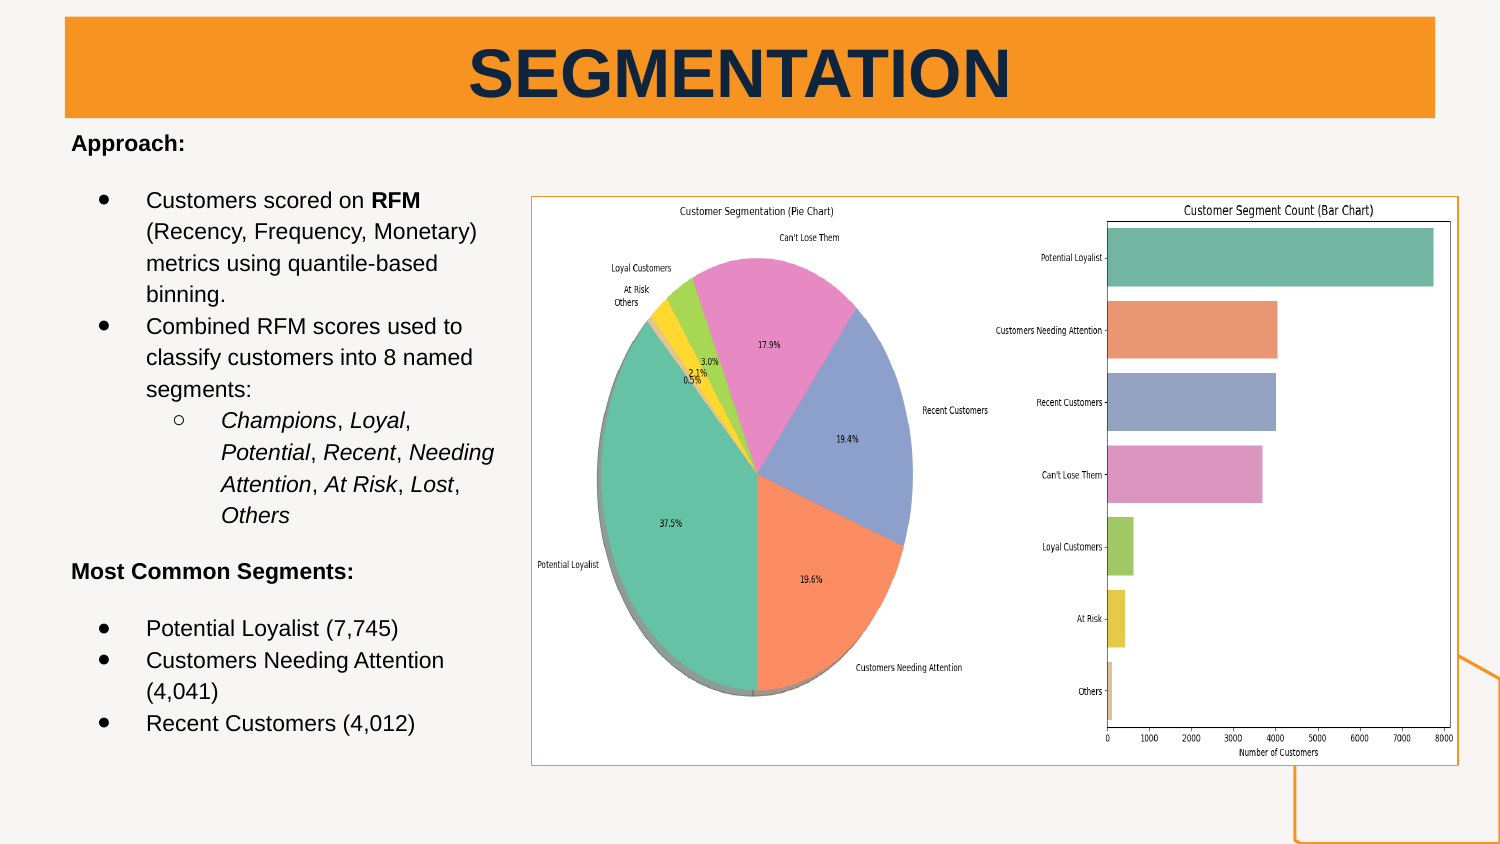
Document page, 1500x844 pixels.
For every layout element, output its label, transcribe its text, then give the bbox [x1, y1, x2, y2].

picture [531, 196, 1458, 765]
list Approach: Customers scored on RFM (Recency, Frequency, Monetary) metrics using quantile-based binning. Combined RFM scores used to classify customers into 8 named segments: Champions, Loyal, Potential, Recent, Needing Attention, At Risk, Lost, Others Most Common Segments: Potential Loyalist (7,745) Customers Needing Attention (4,041) Recent Customers (4,012) [59, 118, 519, 844]
title SEGMENTATION [64, 16, 1436, 119]
